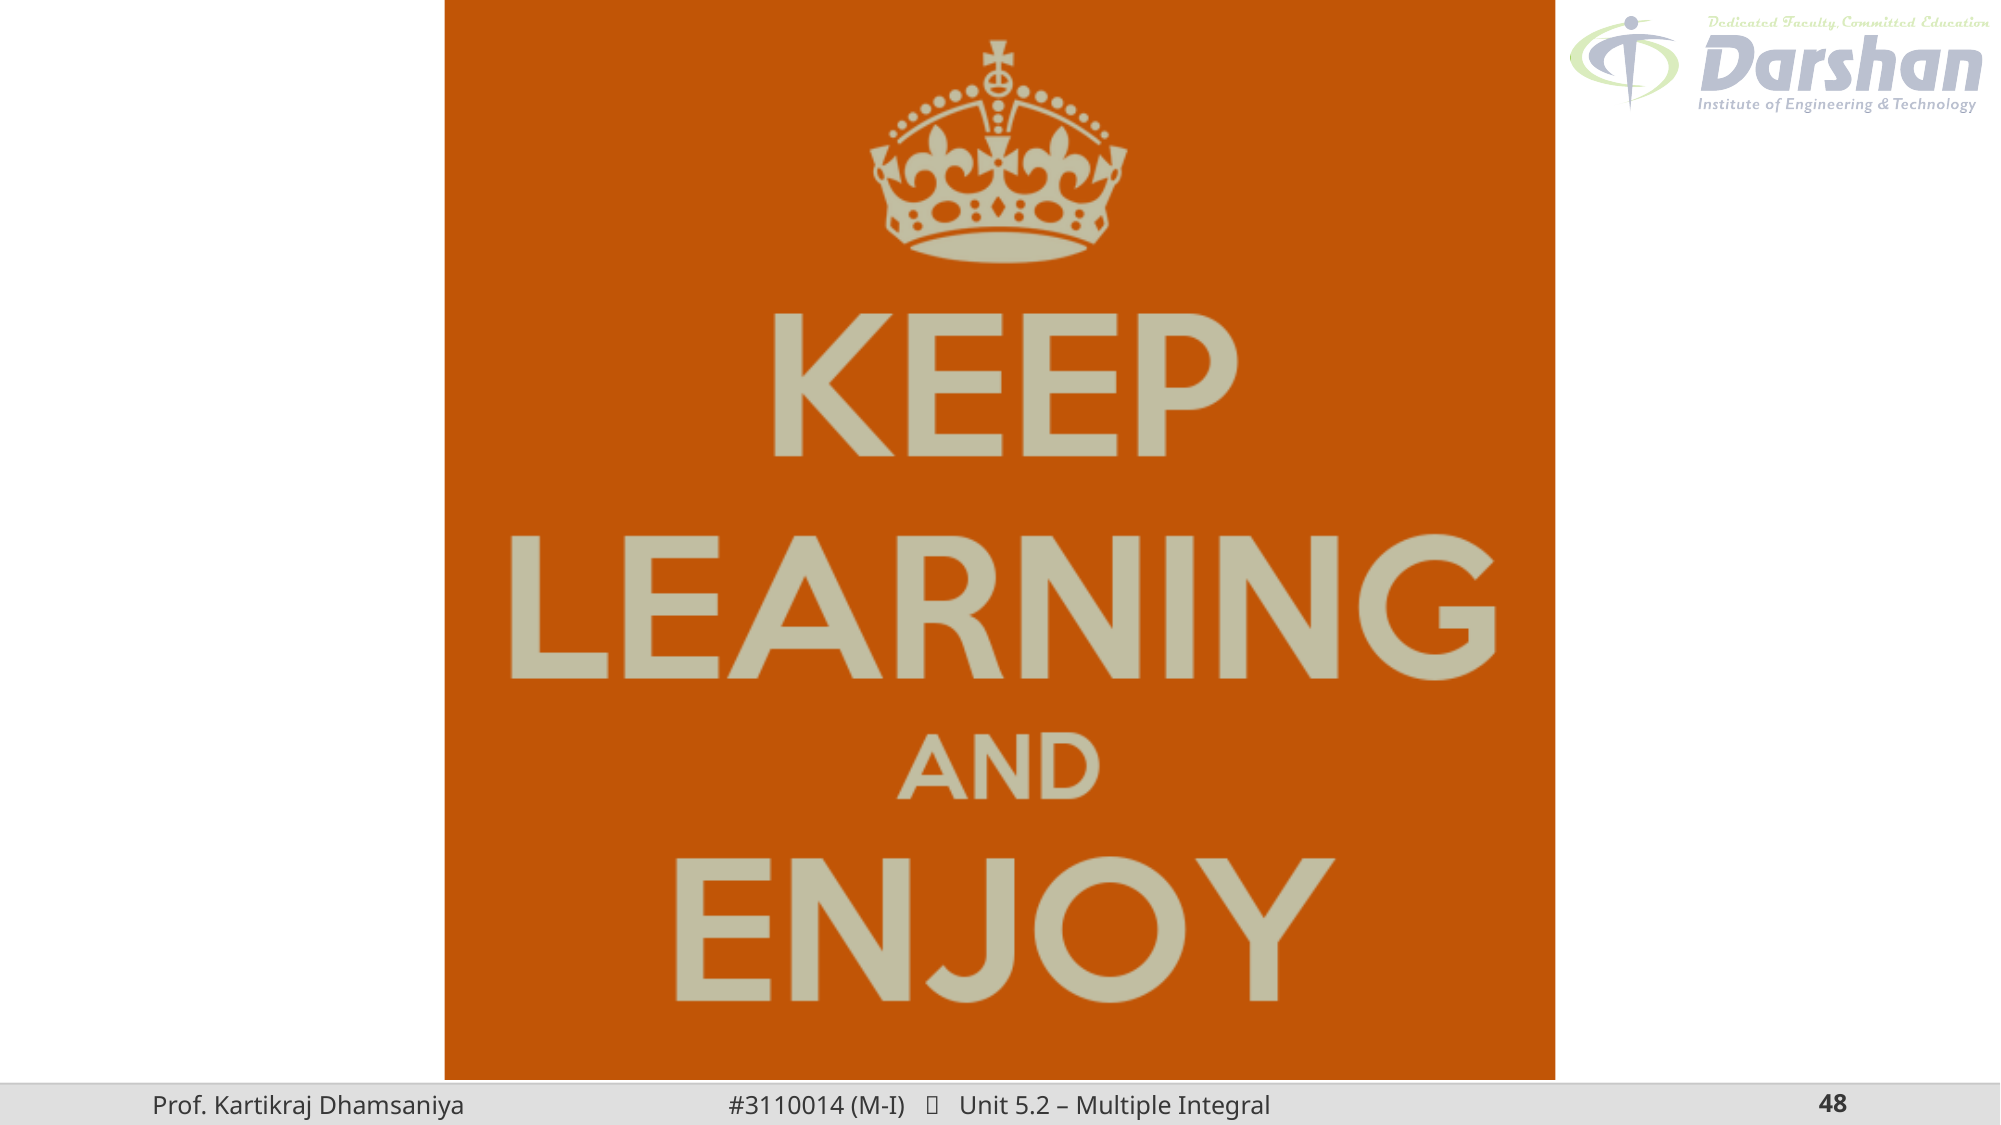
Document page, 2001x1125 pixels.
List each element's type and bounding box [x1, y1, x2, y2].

picture [444, 0, 1556, 1080]
